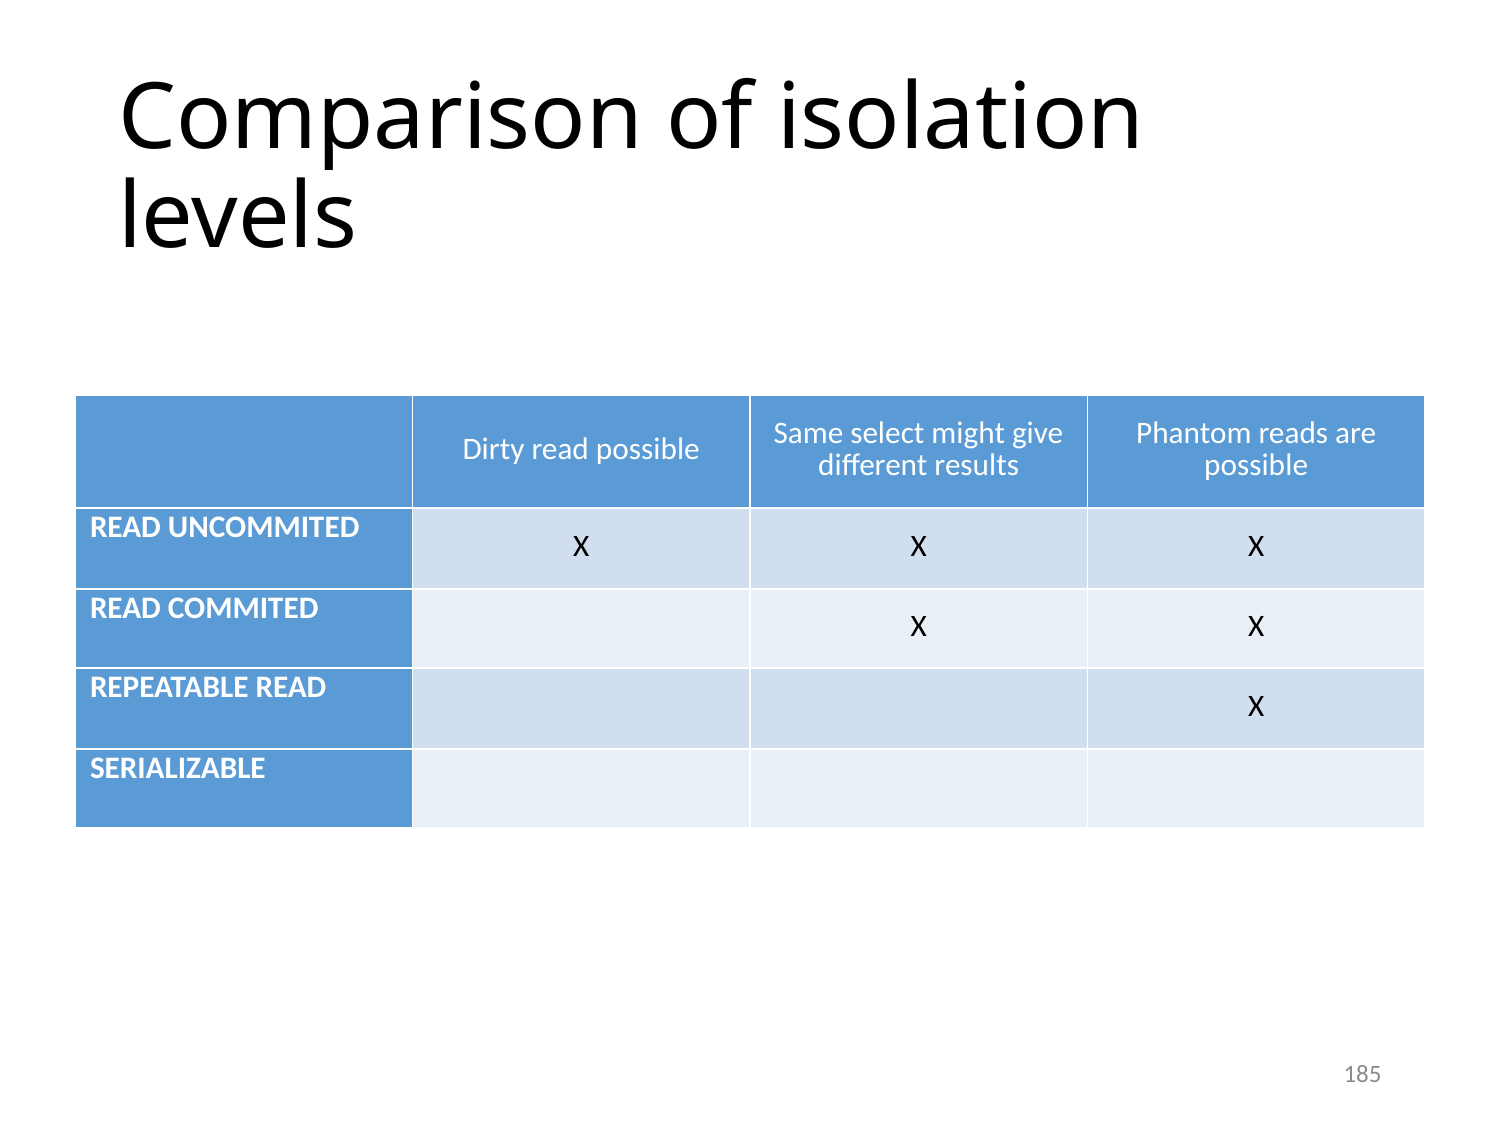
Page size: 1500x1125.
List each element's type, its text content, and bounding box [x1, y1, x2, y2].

table_cell X [751, 590, 1087, 667]
table_cell SERIALIZABLE [76, 750, 412, 827]
title Comparison of isolation levels [103, 59, 1397, 278]
table_cell X [413, 509, 749, 588]
table_cell X [751, 509, 1087, 588]
table_cell READ COMMITED [76, 590, 412, 667]
table_cell [751, 669, 1087, 748]
table_cell X [1088, 590, 1424, 667]
table_header Phantom reads are possible [1088, 396, 1424, 507]
table_header [76, 396, 412, 507]
table_header Dirty read possible [413, 396, 749, 507]
table_cell [751, 750, 1087, 827]
table_cell [1088, 750, 1424, 827]
table_cell REPEATABLE READ [76, 669, 412, 748]
table_cell X [1088, 509, 1424, 588]
slide_number 185 [1059, 1042, 1397, 1103]
table_cell X [1088, 669, 1424, 748]
table_cell [413, 750, 749, 827]
table_header Same select might give different results [751, 396, 1087, 507]
table_cell READ UNCOMMITED [76, 509, 412, 588]
table_cell [413, 669, 749, 748]
table_cell [413, 590, 749, 667]
